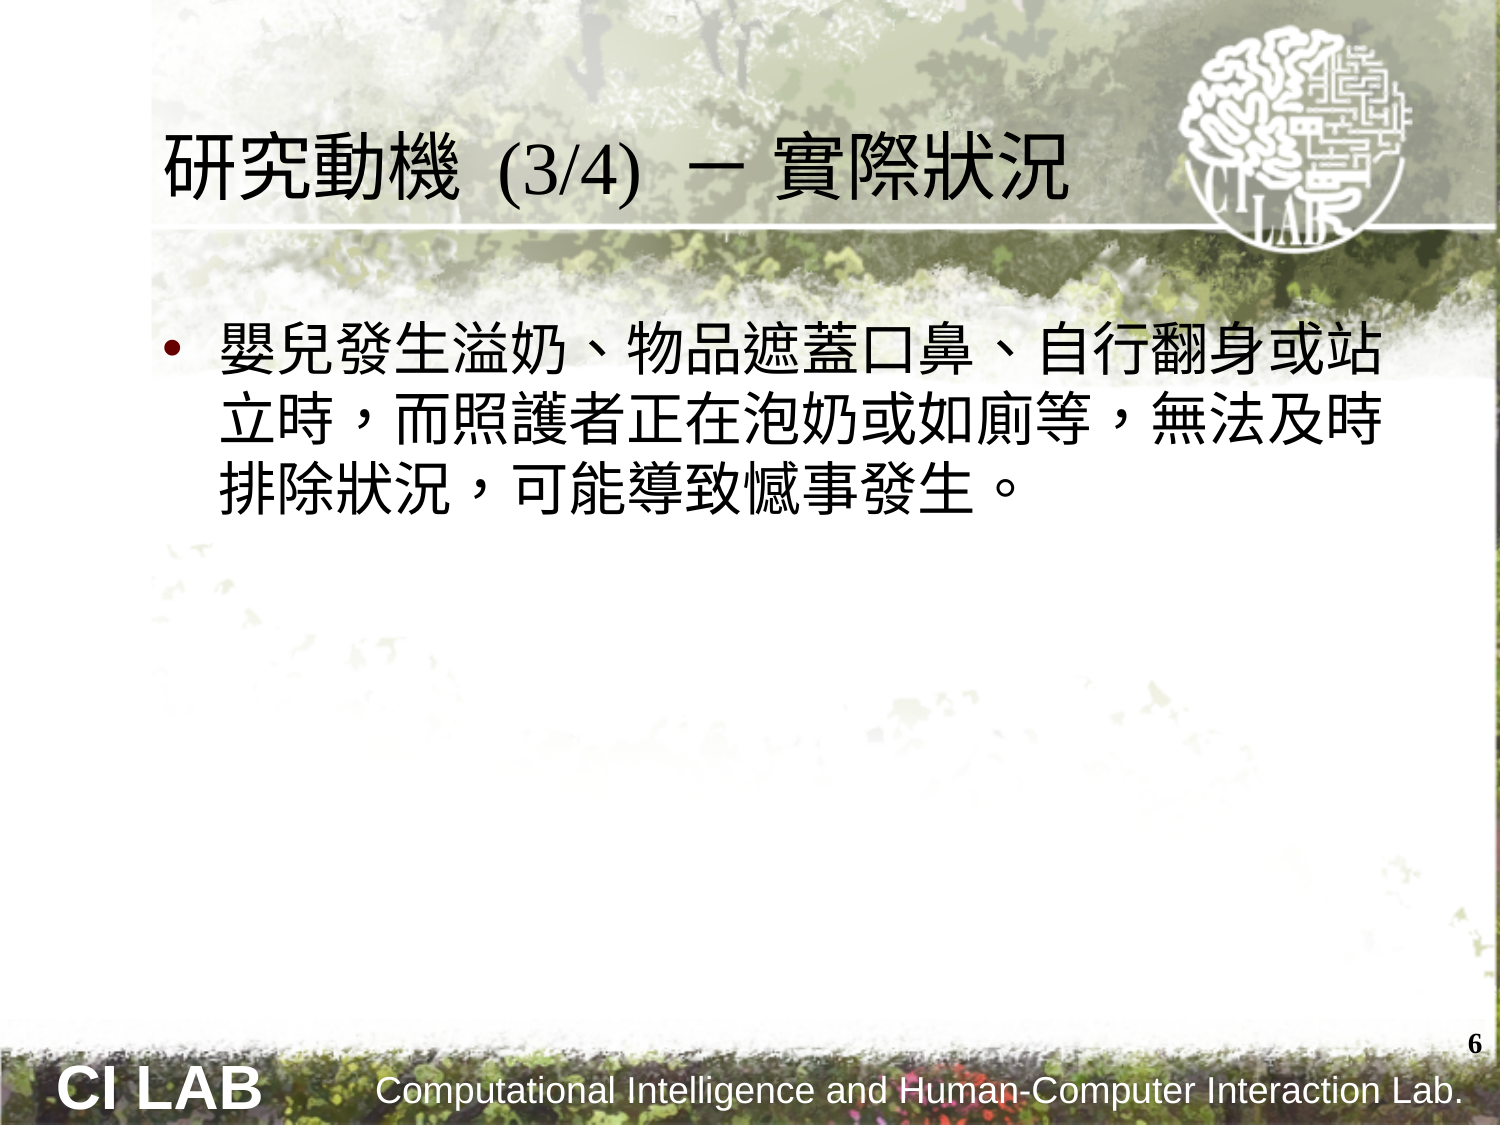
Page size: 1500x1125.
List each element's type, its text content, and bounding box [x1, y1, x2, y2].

picture [0, 0, 1500, 1125]
slide_number 6 [1426, 985, 1500, 1067]
title 研究動機 (3/4) － 實際狀況 [147, 31, 1448, 219]
text_box 嬰兒發生溢奶、物品遮蓋口鼻、自行翻身或站立時，而照護者正在泡奶或如廁等，無法及時排除狀況，可能導致憾事發生。 [147, 304, 1410, 961]
